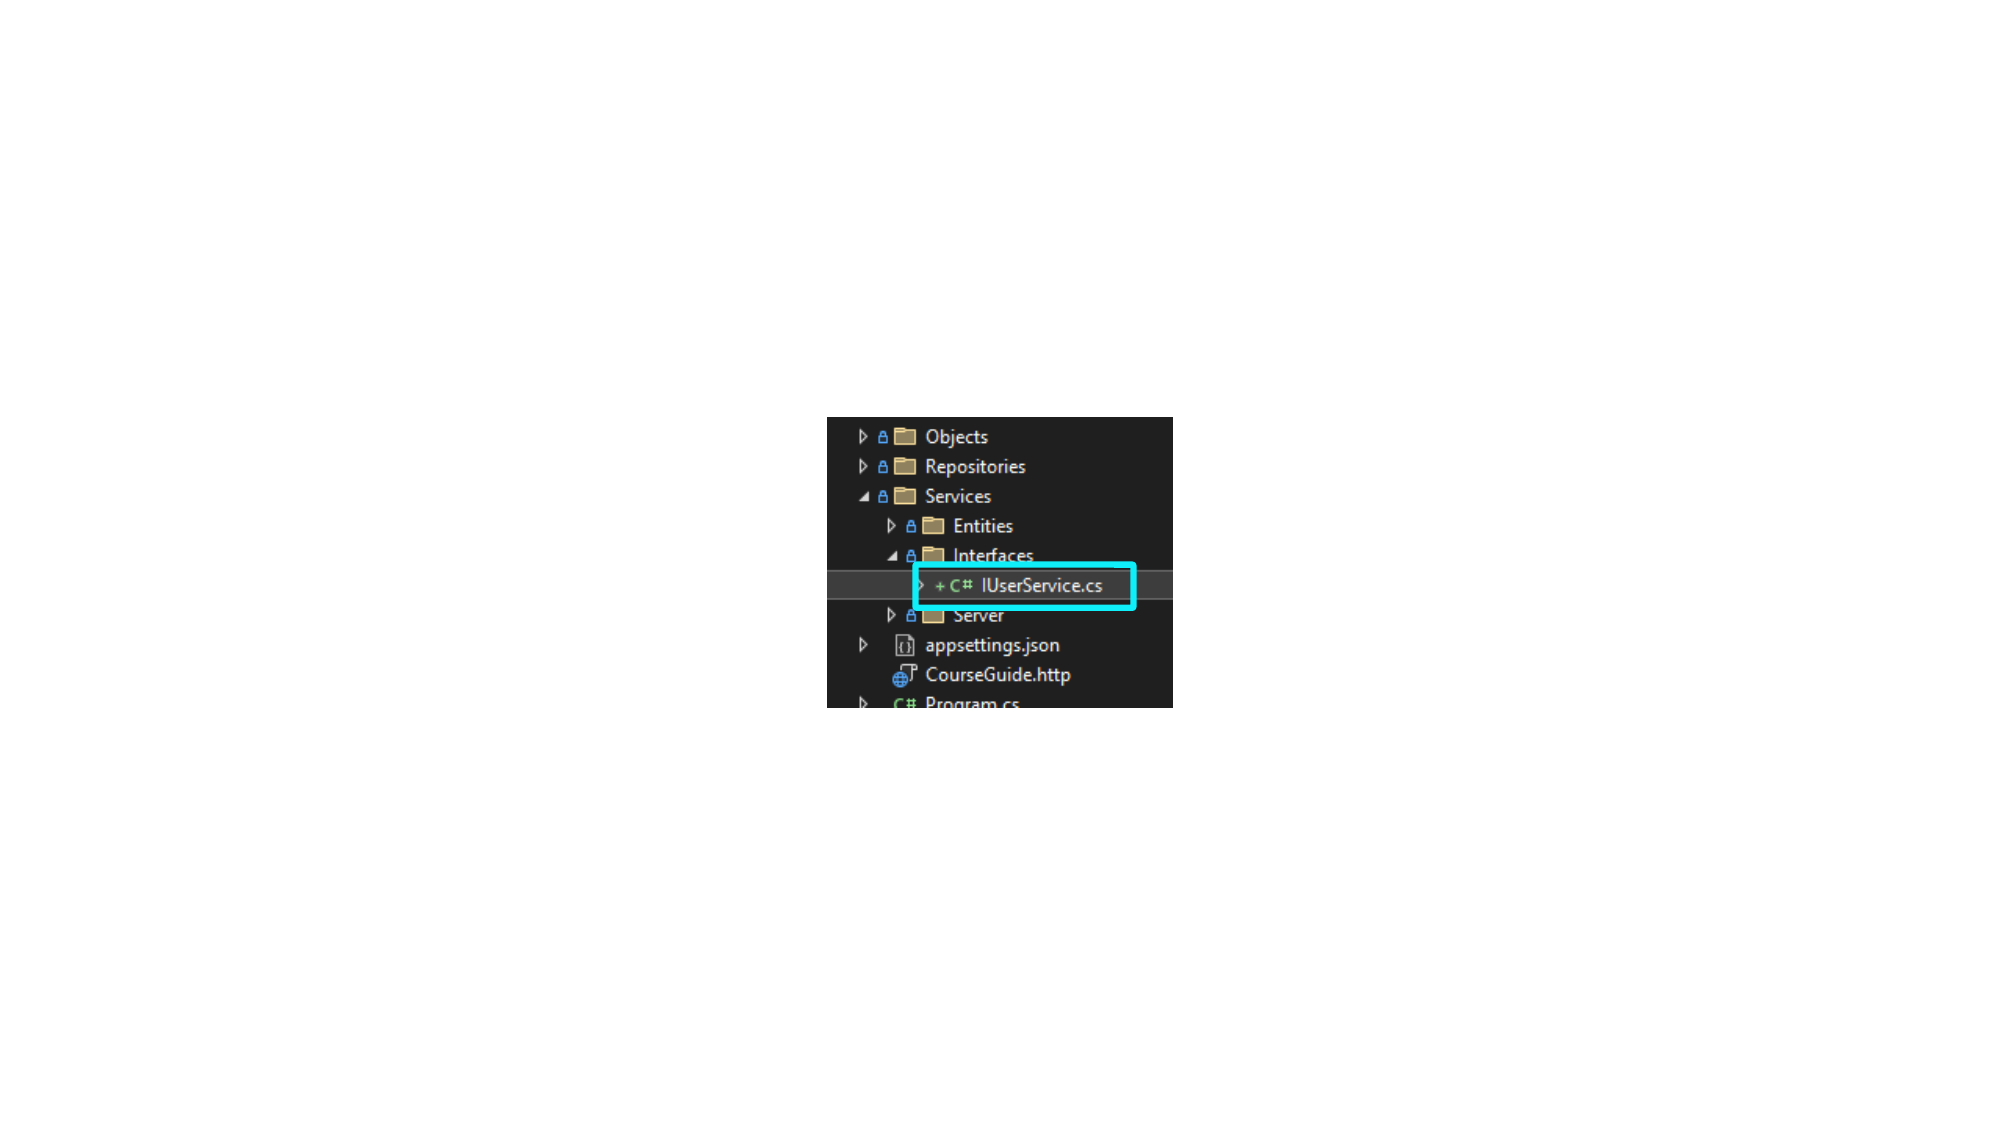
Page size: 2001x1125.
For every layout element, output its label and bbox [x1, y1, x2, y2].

picture [826, 416, 1174, 709]
